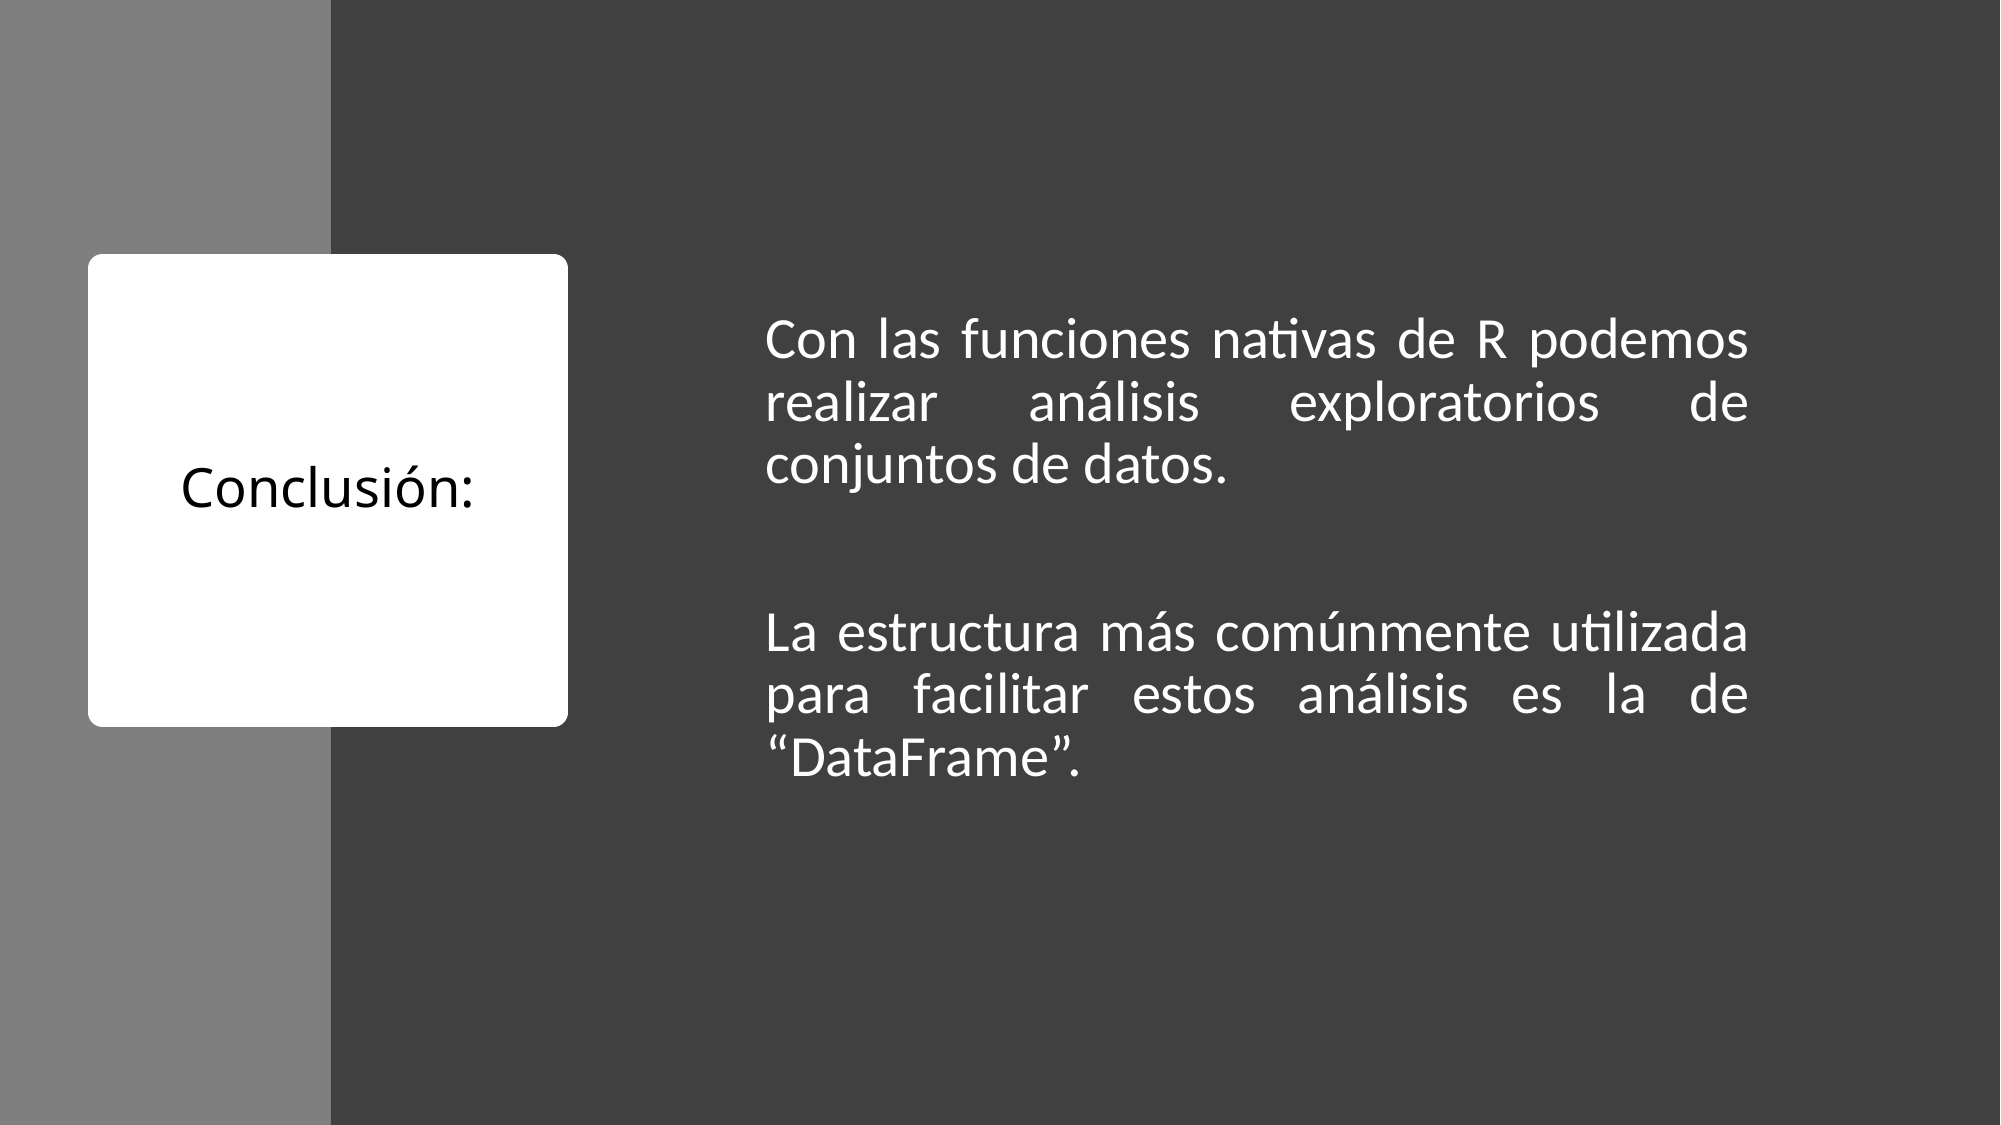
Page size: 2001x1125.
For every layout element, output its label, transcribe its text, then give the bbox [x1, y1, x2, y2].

text_box [0, 0, 329, 1125]
title Conclusión: [102, 268, 554, 713]
list Con las funciones nativas de R podemos realizar análisis exploratorios de conjuntos de datos. La estructura más comúnmente utilizada para facilitar estos análisis es la de “DataFrame”. [750, 213, 1765, 884]
text_box [329, 0, 2000, 1125]
